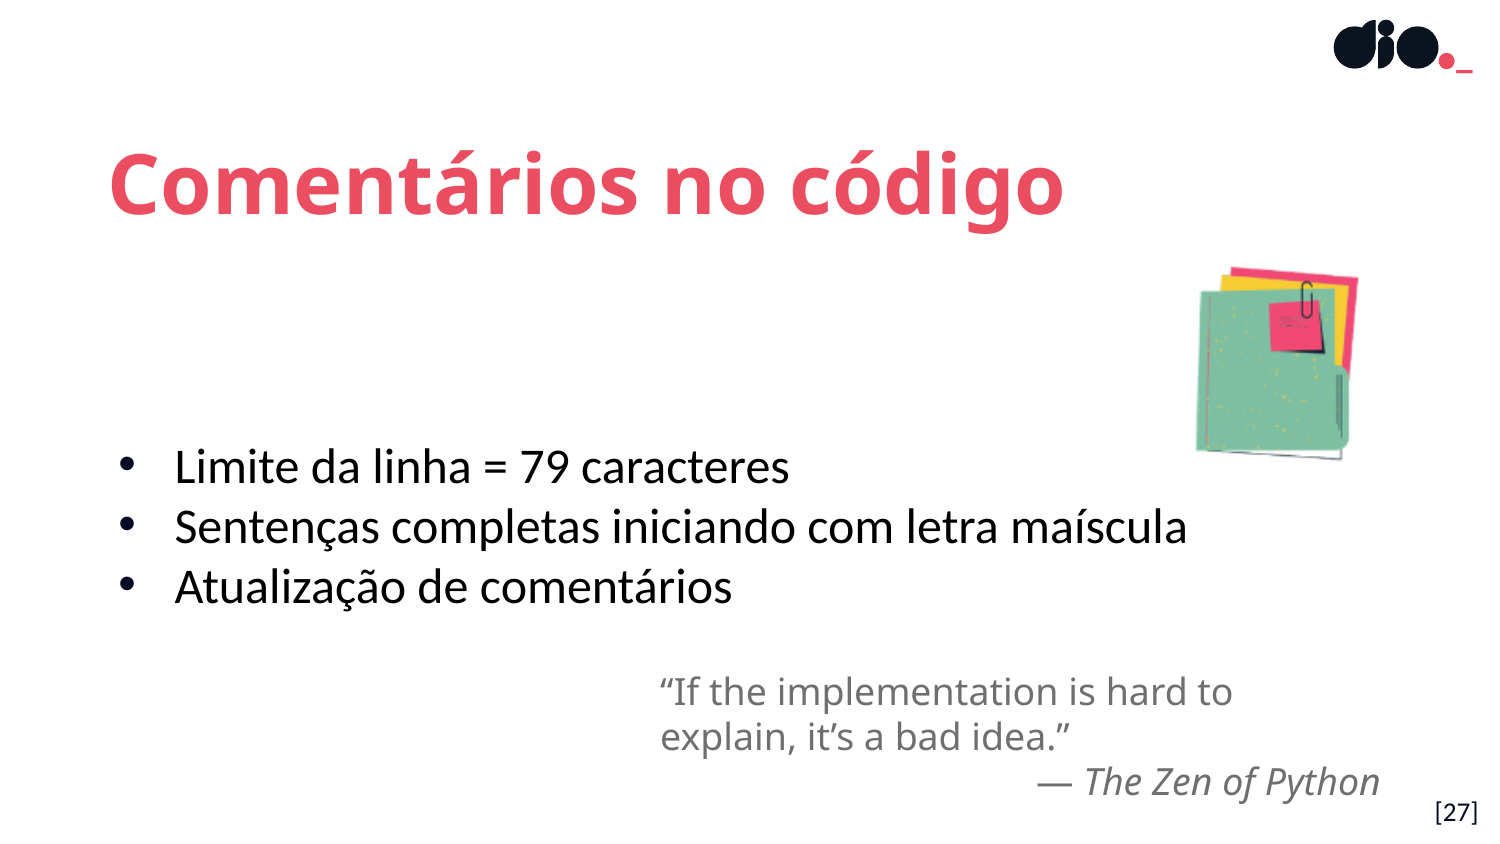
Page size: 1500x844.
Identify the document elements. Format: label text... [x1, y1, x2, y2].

text_box Limite da linha = 79 caracteres Sentenças completas iniciando com letra maíscula Atualização de comentários [103, 403, 1394, 644]
picture [1178, 253, 1394, 478]
picture [1333, 19, 1473, 74]
slide_number [27] [1403, 779, 1494, 844]
text_box Comentários no código [92, 104, 1408, 243]
text_box “If the implementation is hard to explain, it’s a bad idea.” — The Zen of Python [645, 660, 1396, 811]
